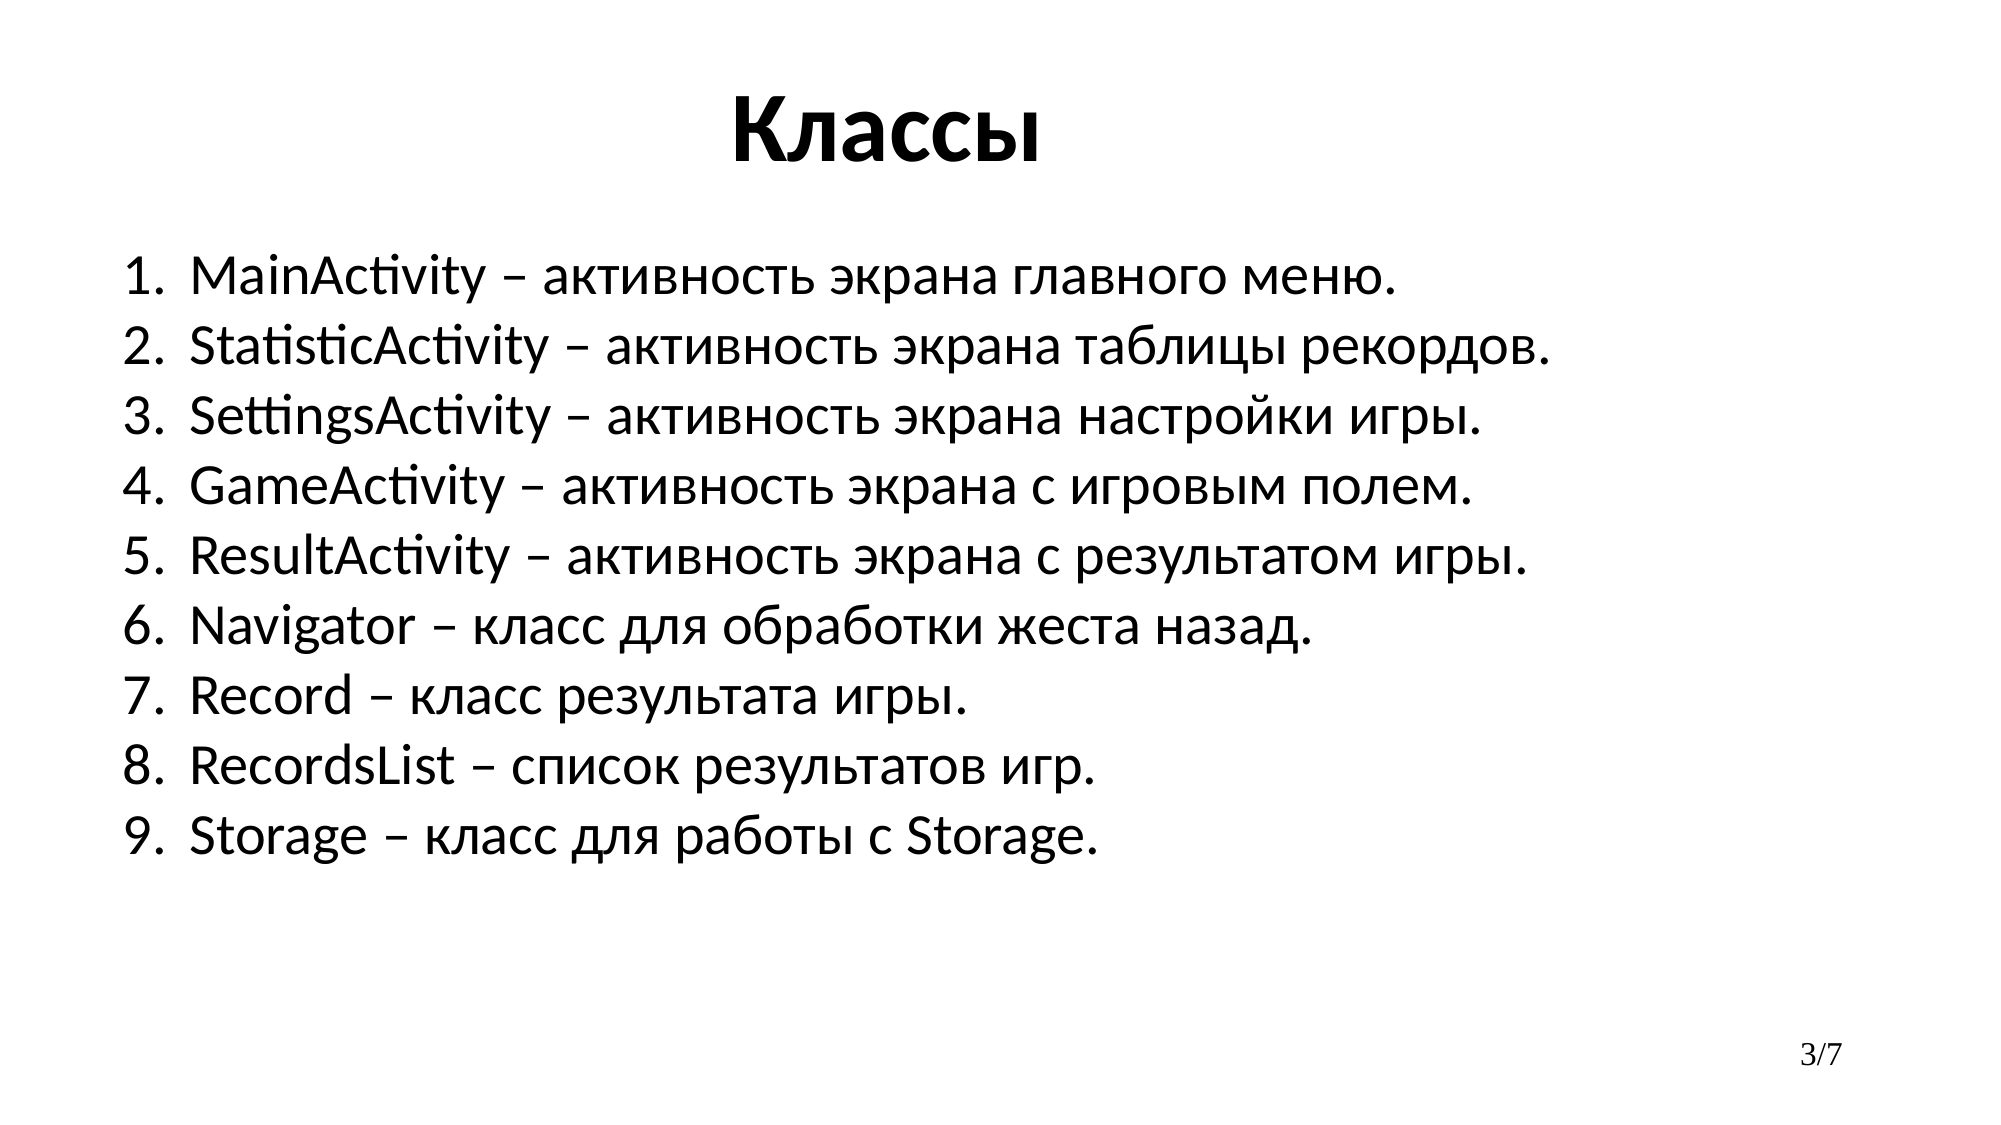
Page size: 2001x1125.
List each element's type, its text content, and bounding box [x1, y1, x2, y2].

text_box Классы [362, 59, 1413, 198]
text_box 3/7 [1785, 1024, 1905, 1085]
text_box MainActivity – активность экрана главного меню. StatisticActivity – активность экрана таблицы рекордов. SettingsActivity – активность экрана настройки игры. GameActivity – активность экрана с игровым полем. ResultActivity – активность экрана с результатом игры. Navigator – класс для обработки жеста назад. Record – класс результата игры. RecordsList – список результатов игр. Storage – класс для работы с Storage. [99, 221, 1695, 882]
